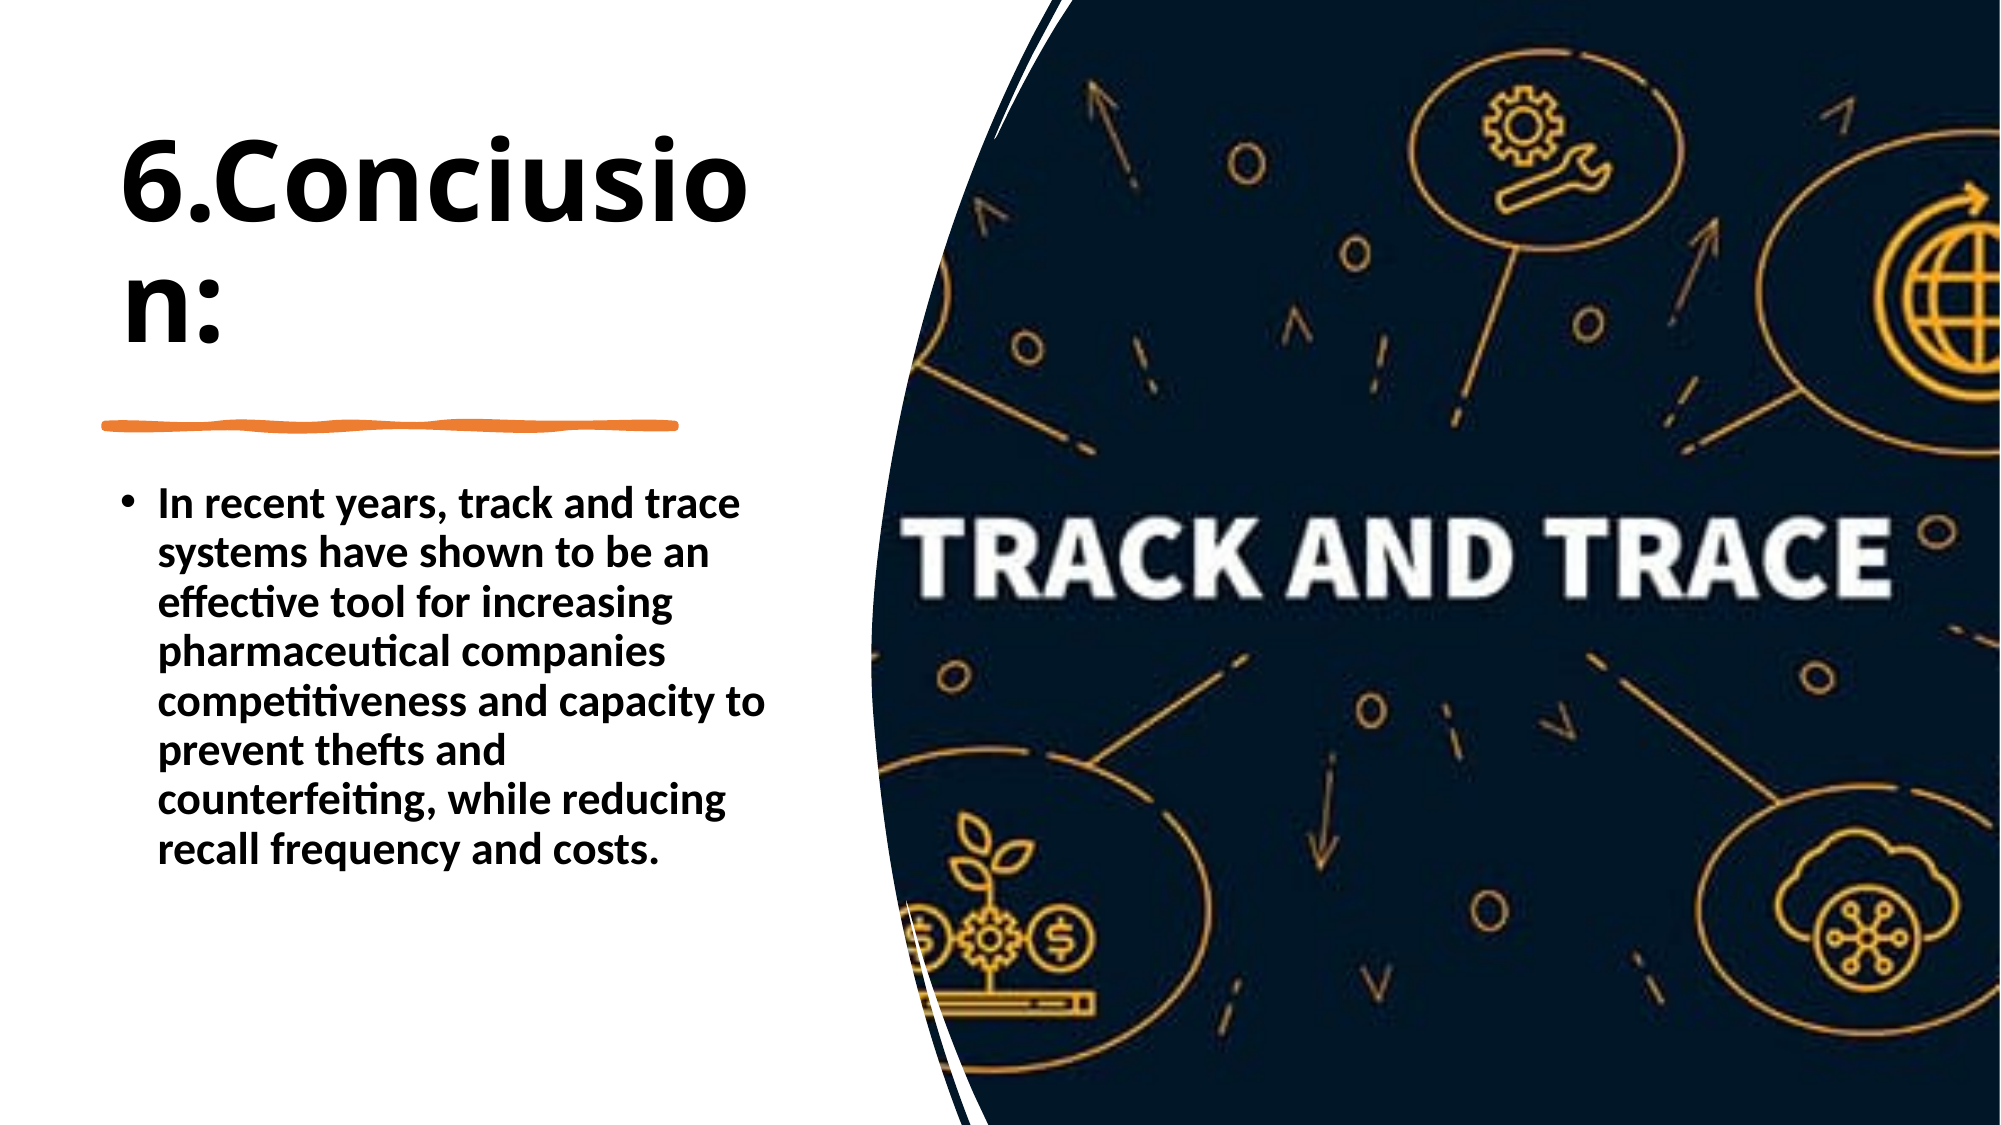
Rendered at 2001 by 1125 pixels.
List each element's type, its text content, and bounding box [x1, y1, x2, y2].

picture [871, 0, 2000, 1125]
list In recent years, track and trace systems have shown to be an effective tool for increasing pharmaceutical companies competitiveness and capacity to prevent thefts and counterfeiting, while reducing recall frequency and costs. [105, 471, 802, 1016]
title 6.Conciusion: [105, 53, 822, 375]
text_box [0, 0, 871, 1125]
text_box [103, 421, 676, 431]
